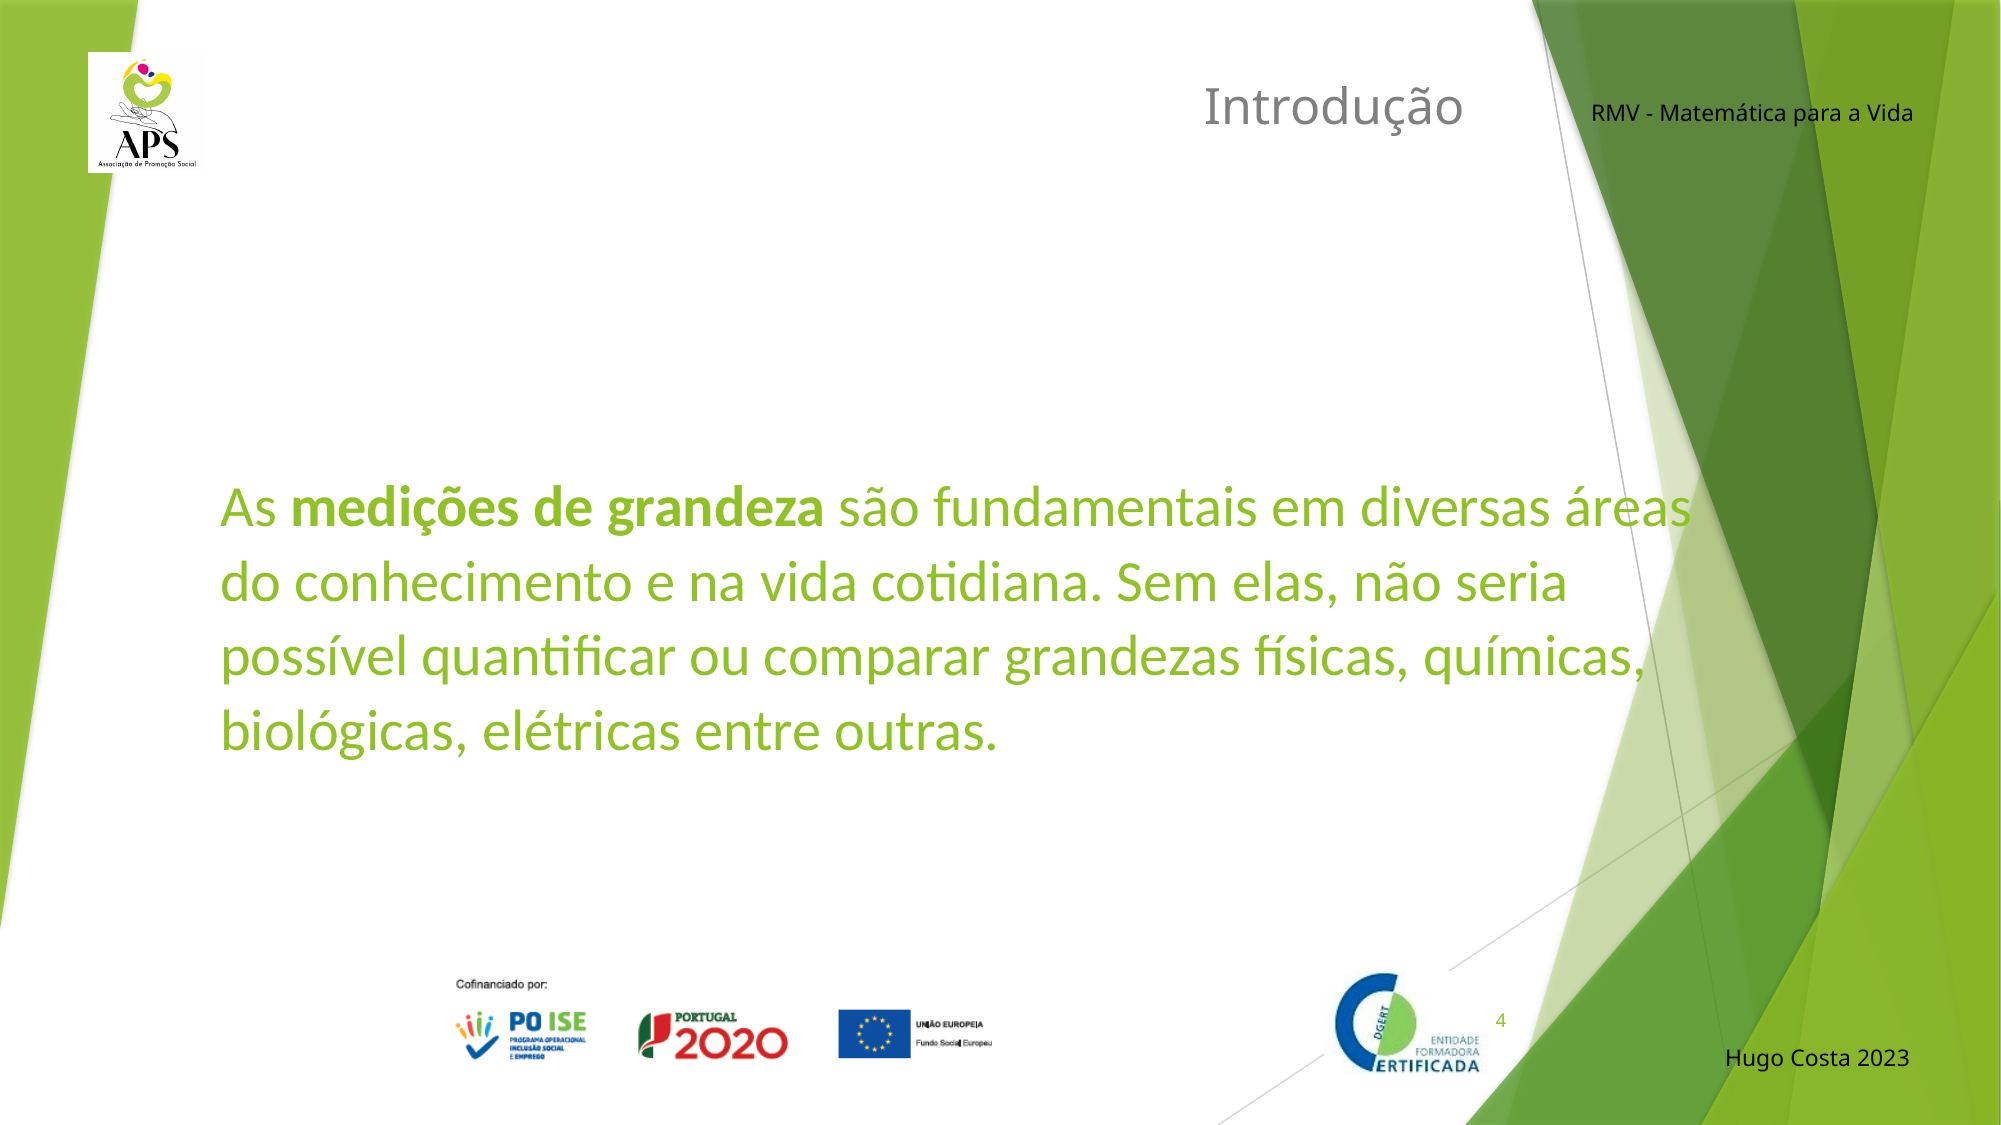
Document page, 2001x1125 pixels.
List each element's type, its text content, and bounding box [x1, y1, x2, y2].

picture [452, 973, 1001, 1079]
slide_number 4 [1501, 991, 1522, 1051]
text_box Hugo Costa 2023 [1709, 1035, 1926, 1079]
text_box RMV - Matemática para a Vida [1576, 91, 1930, 134]
text_box [0, 0, 2000, 75]
picture [87, 51, 206, 174]
title As medições de grandeza são fundamentais em diversas áreas do conhecimento e na vida cotidiana. Sem elas, não seria possível quantificar ou comparar grandezas físicas, químicas, biológicas, elétricas entre outras. [205, 184, 1775, 967]
subtitle Introdução [206, 75, 1480, 181]
picture [1323, 971, 1497, 1078]
